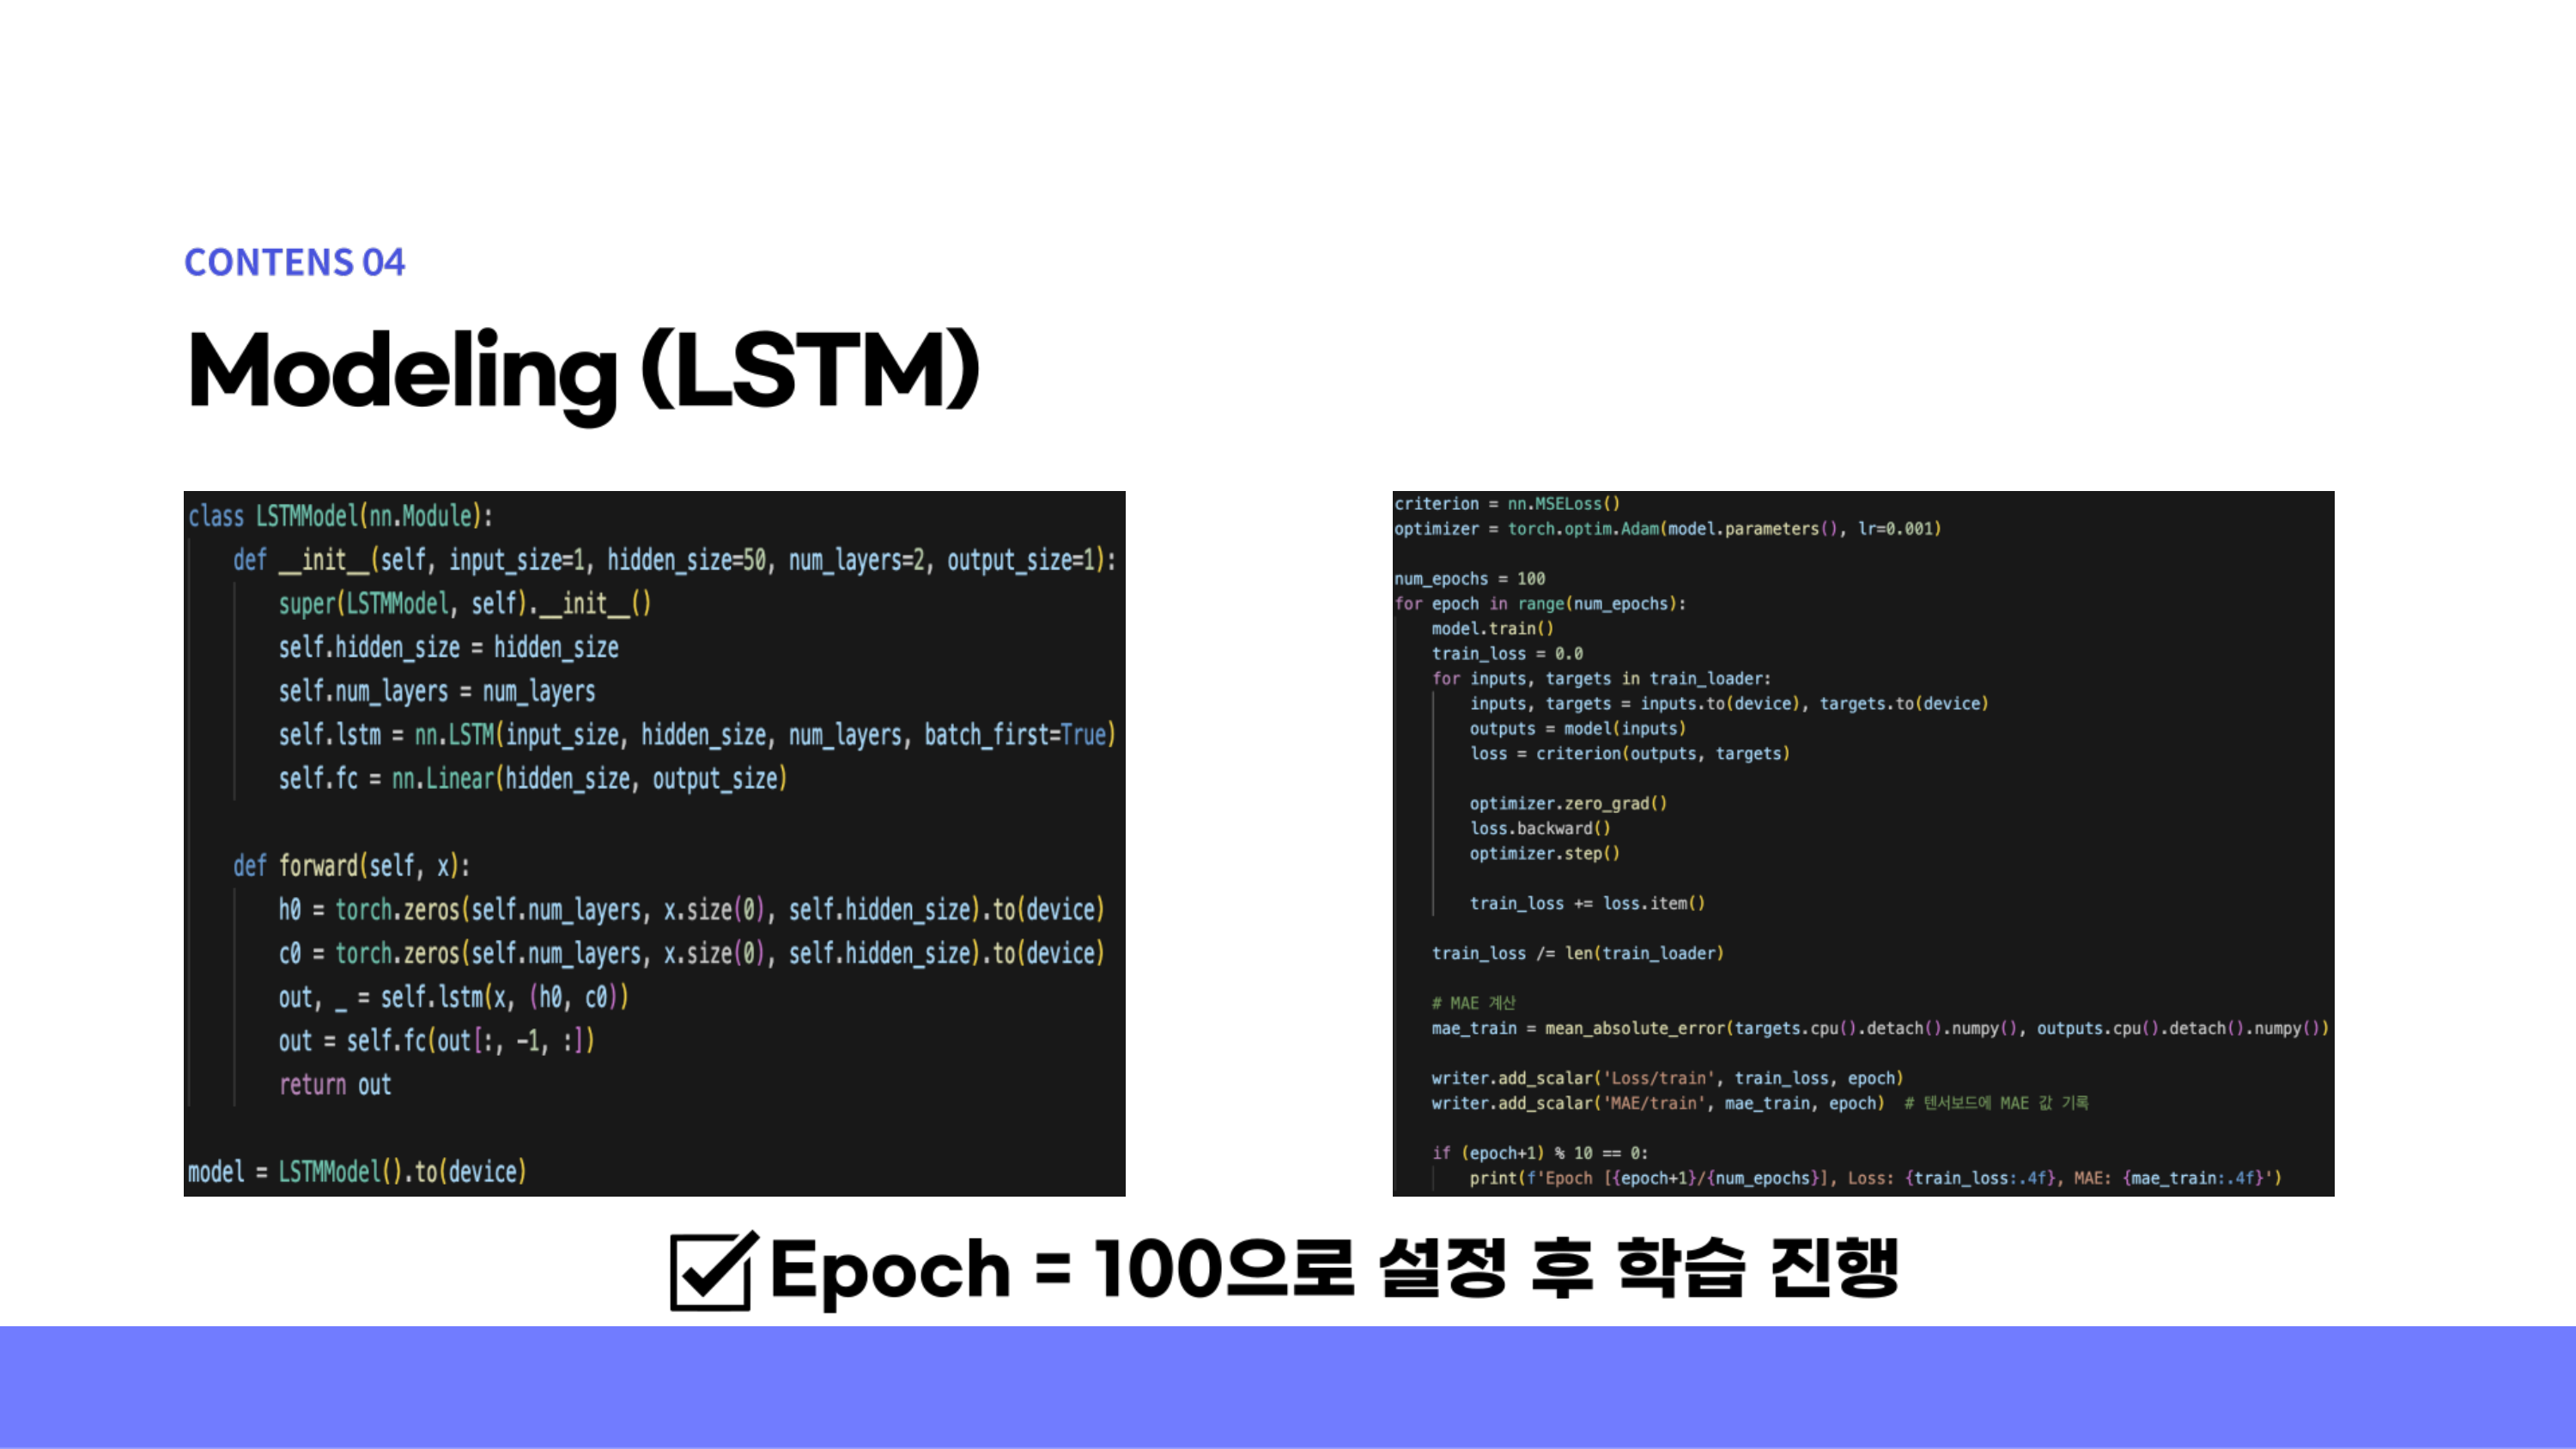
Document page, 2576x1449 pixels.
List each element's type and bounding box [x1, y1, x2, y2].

picture [0, 223, 2576, 1449]
